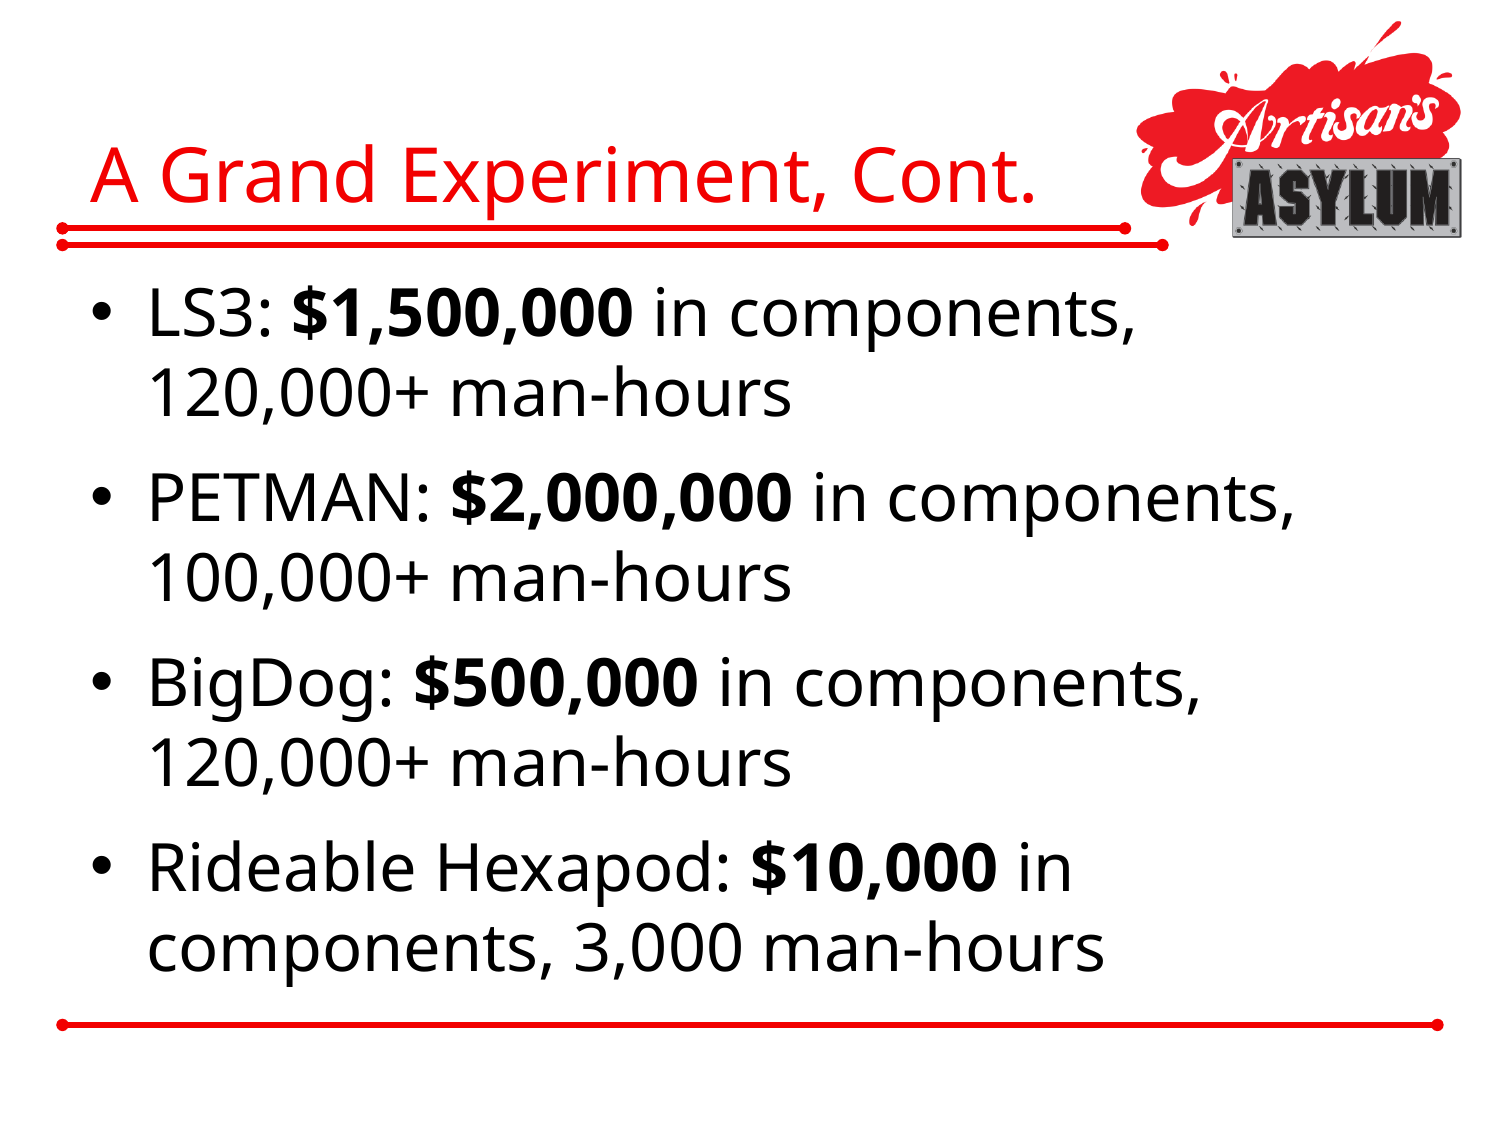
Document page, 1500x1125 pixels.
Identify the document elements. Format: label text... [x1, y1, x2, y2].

picture [1125, 11, 1475, 250]
title A Grand Experiment, Cont. [74, 37, 1113, 226]
list LS3: $1,500,000 in components, 120,000+ man-hours PETMAN: $2,000,000 in components, 100,000+ man-hours BigDog: $500,000 in components, 120,000+ man-hours Rideable Hexapod: $10,000 in components, 3,000 man-hours [74, 249, 1426, 1006]
